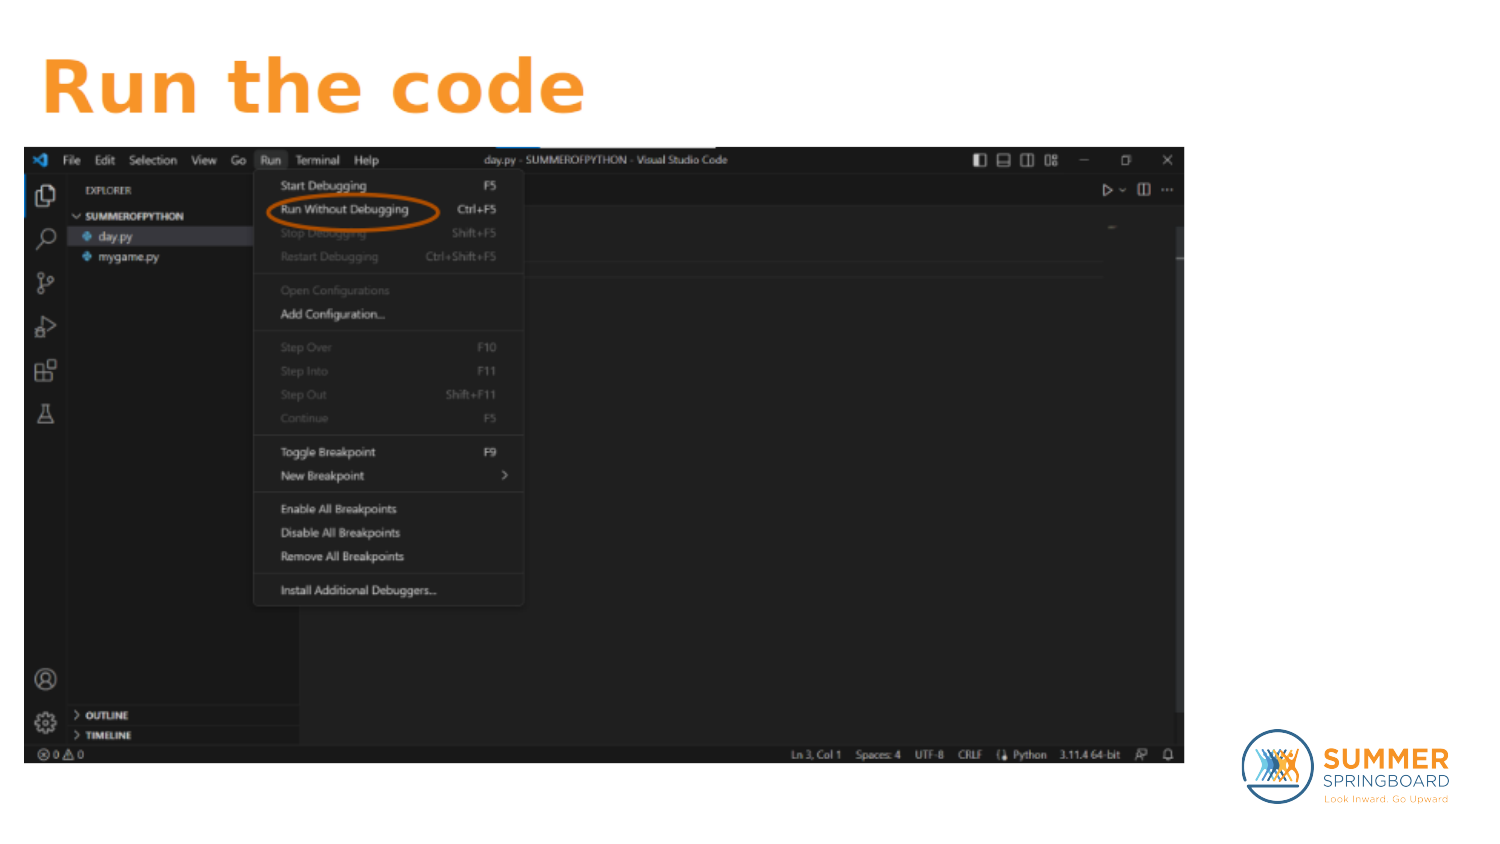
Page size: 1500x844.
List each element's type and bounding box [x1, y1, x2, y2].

picture [24, 24, 1449, 819]
